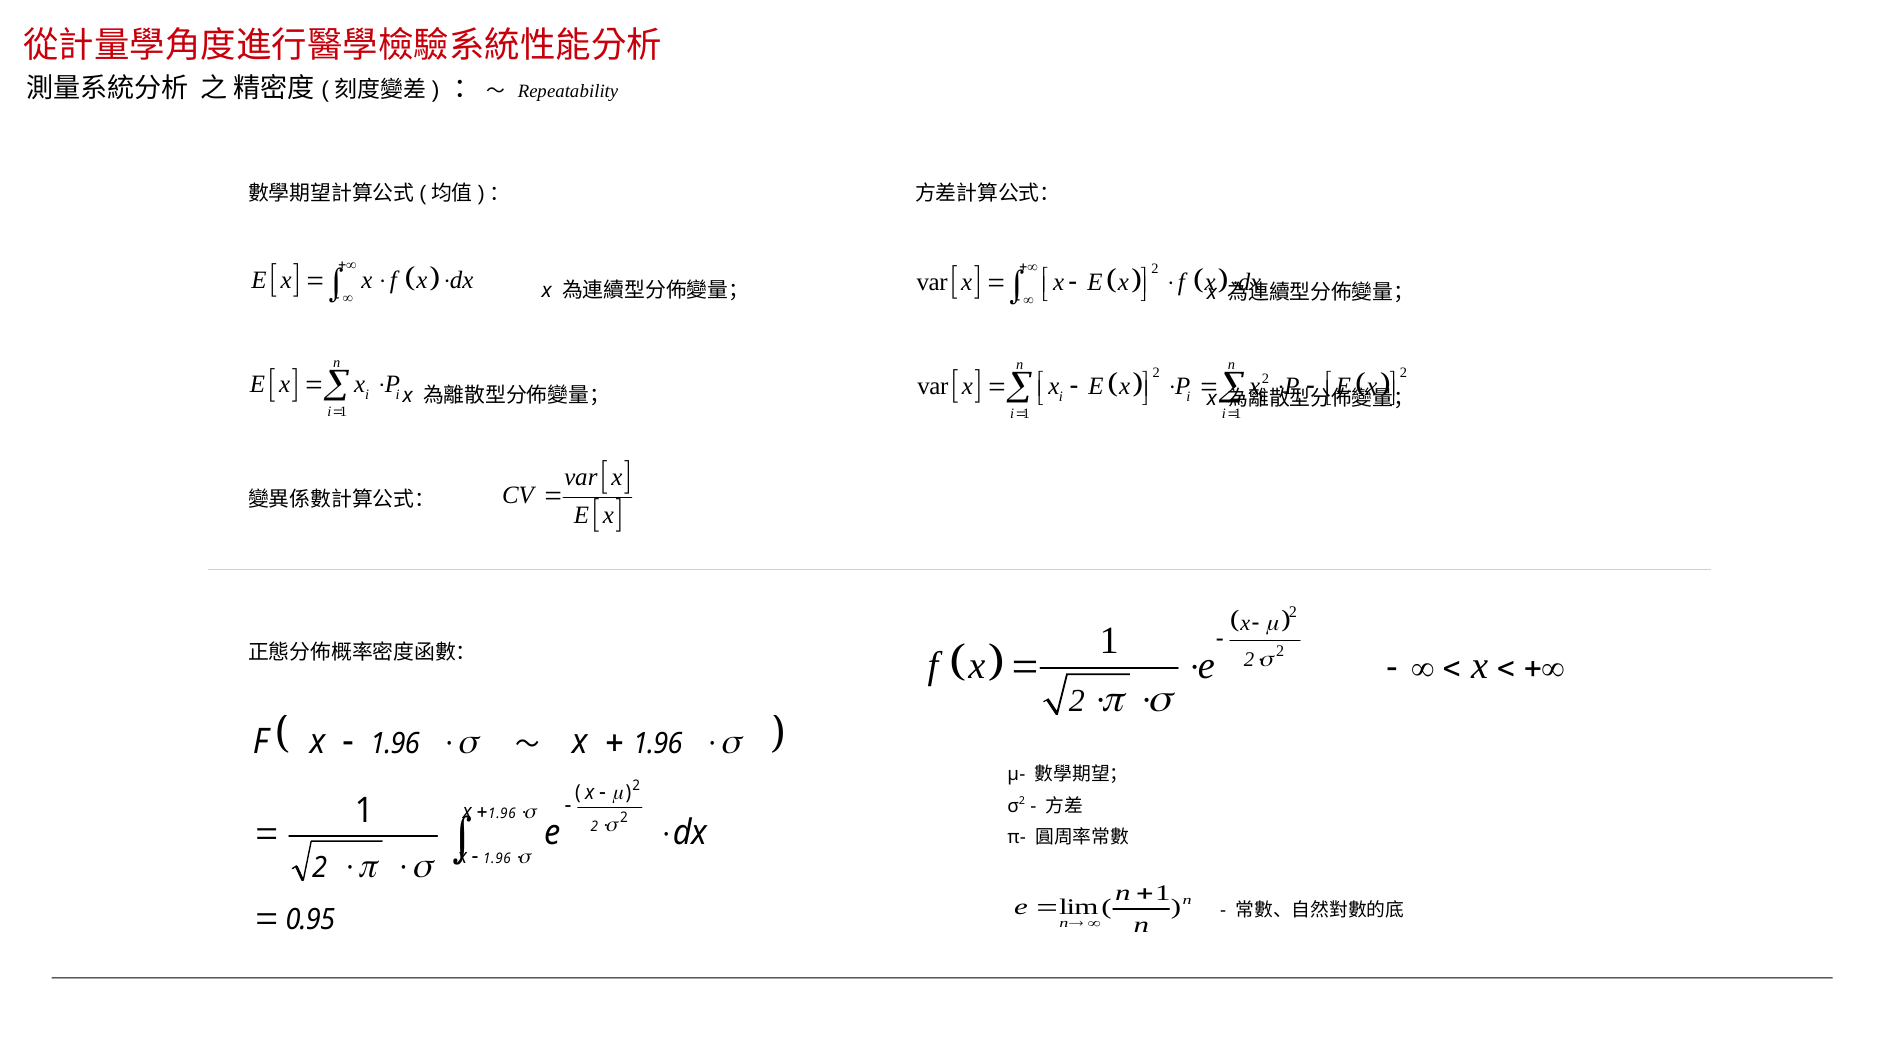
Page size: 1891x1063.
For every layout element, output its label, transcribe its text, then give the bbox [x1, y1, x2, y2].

title 從計量學角度進行醫學檢驗系統性能分析 [8, 7, 1407, 79]
text_box 測量系統分析 之 精密度(刻度變差) ： ～ Repeatability [11, 62, 1327, 110]
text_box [207, 158, 1742, 938]
